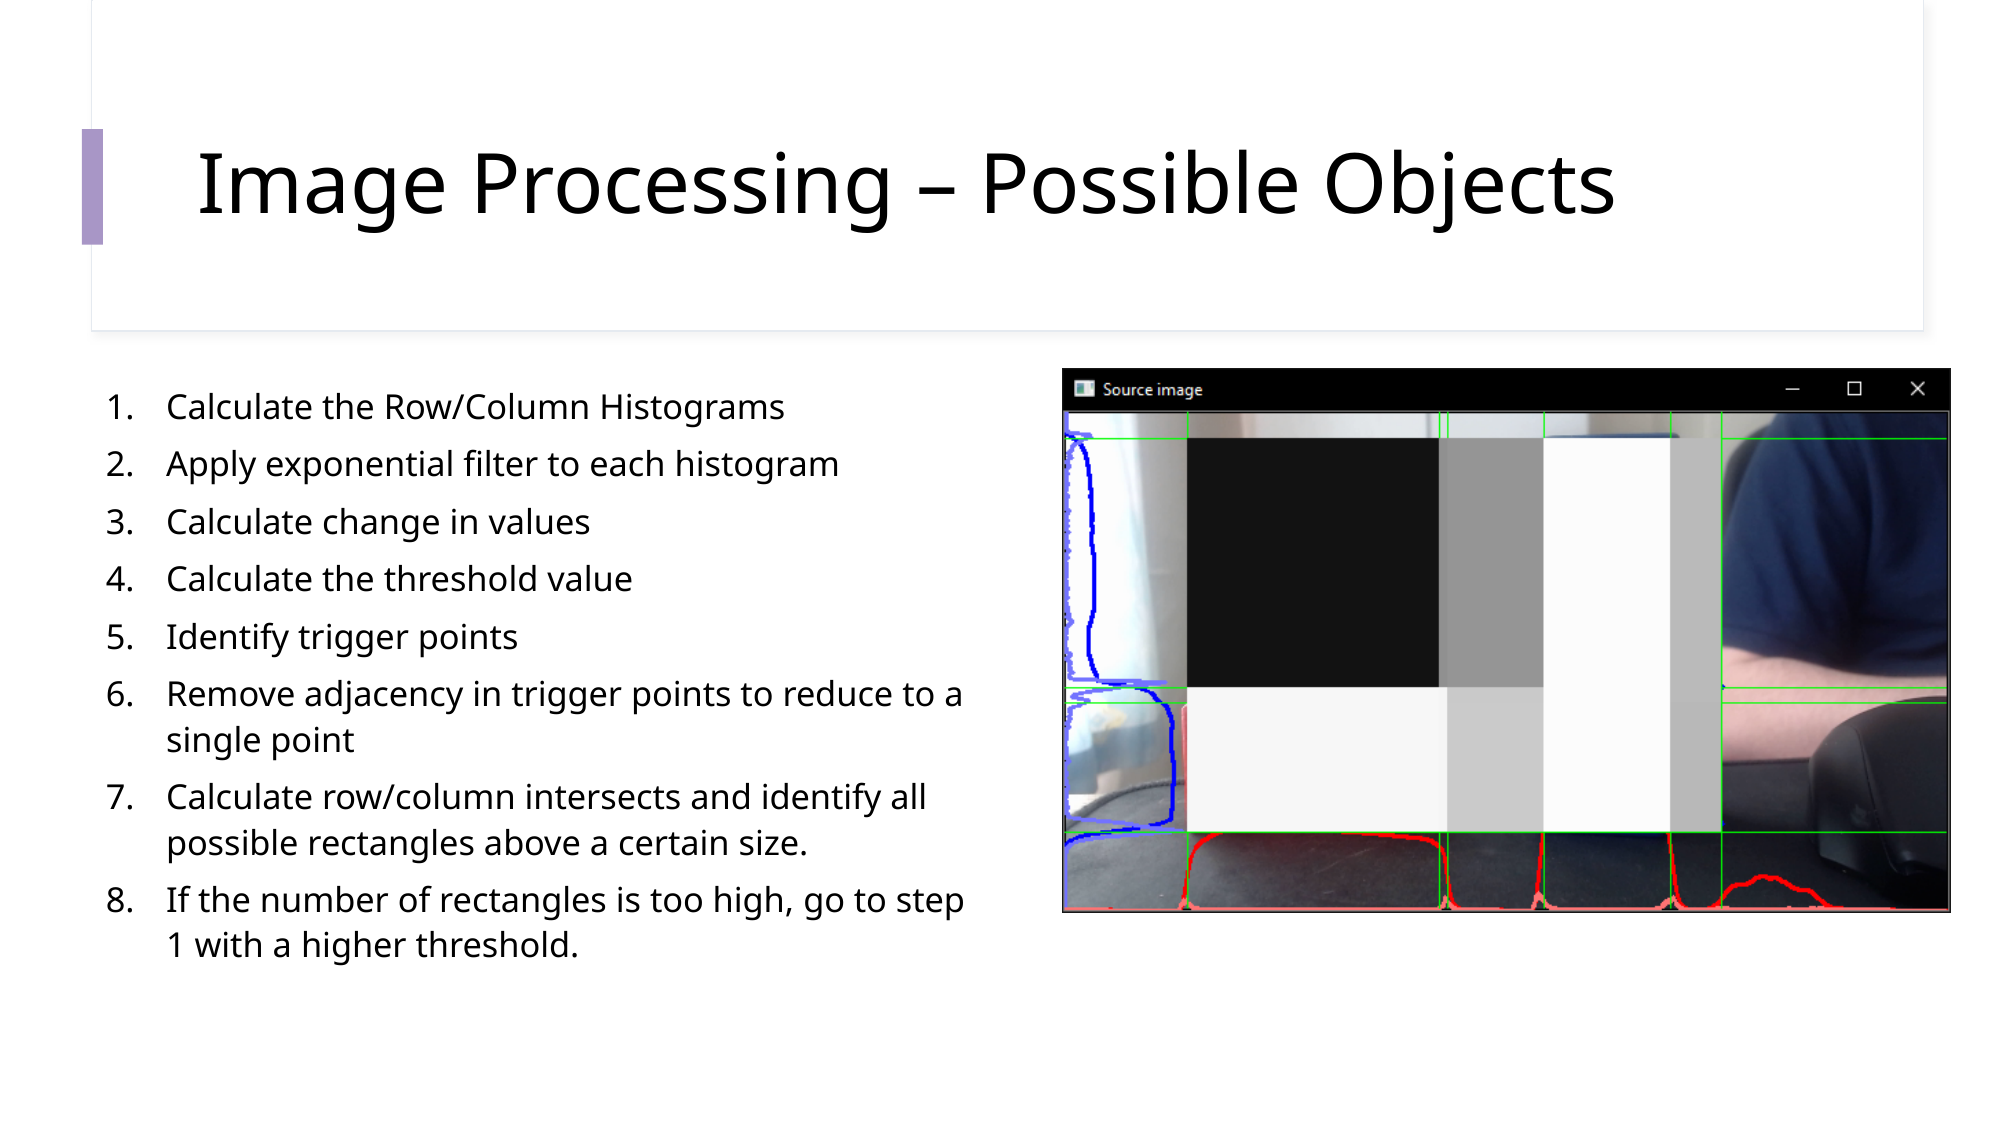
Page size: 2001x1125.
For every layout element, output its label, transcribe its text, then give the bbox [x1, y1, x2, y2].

picture [1062, 367, 1951, 913]
list Calculate the Row/Column Histograms Apply exponential filter to each histogram Calculate change in values Calculate the threshold value Identify trigger points Remove adjacency in trigger points to reduce to a single point Calculate row/column intersects and identify all possible rectangles above a certain size. If the number of rectangles is too high, go to step 1 with a higher threshold. [90, 373, 1000, 980]
title Image Processing – Possible Objects [183, 90, 1851, 284]
